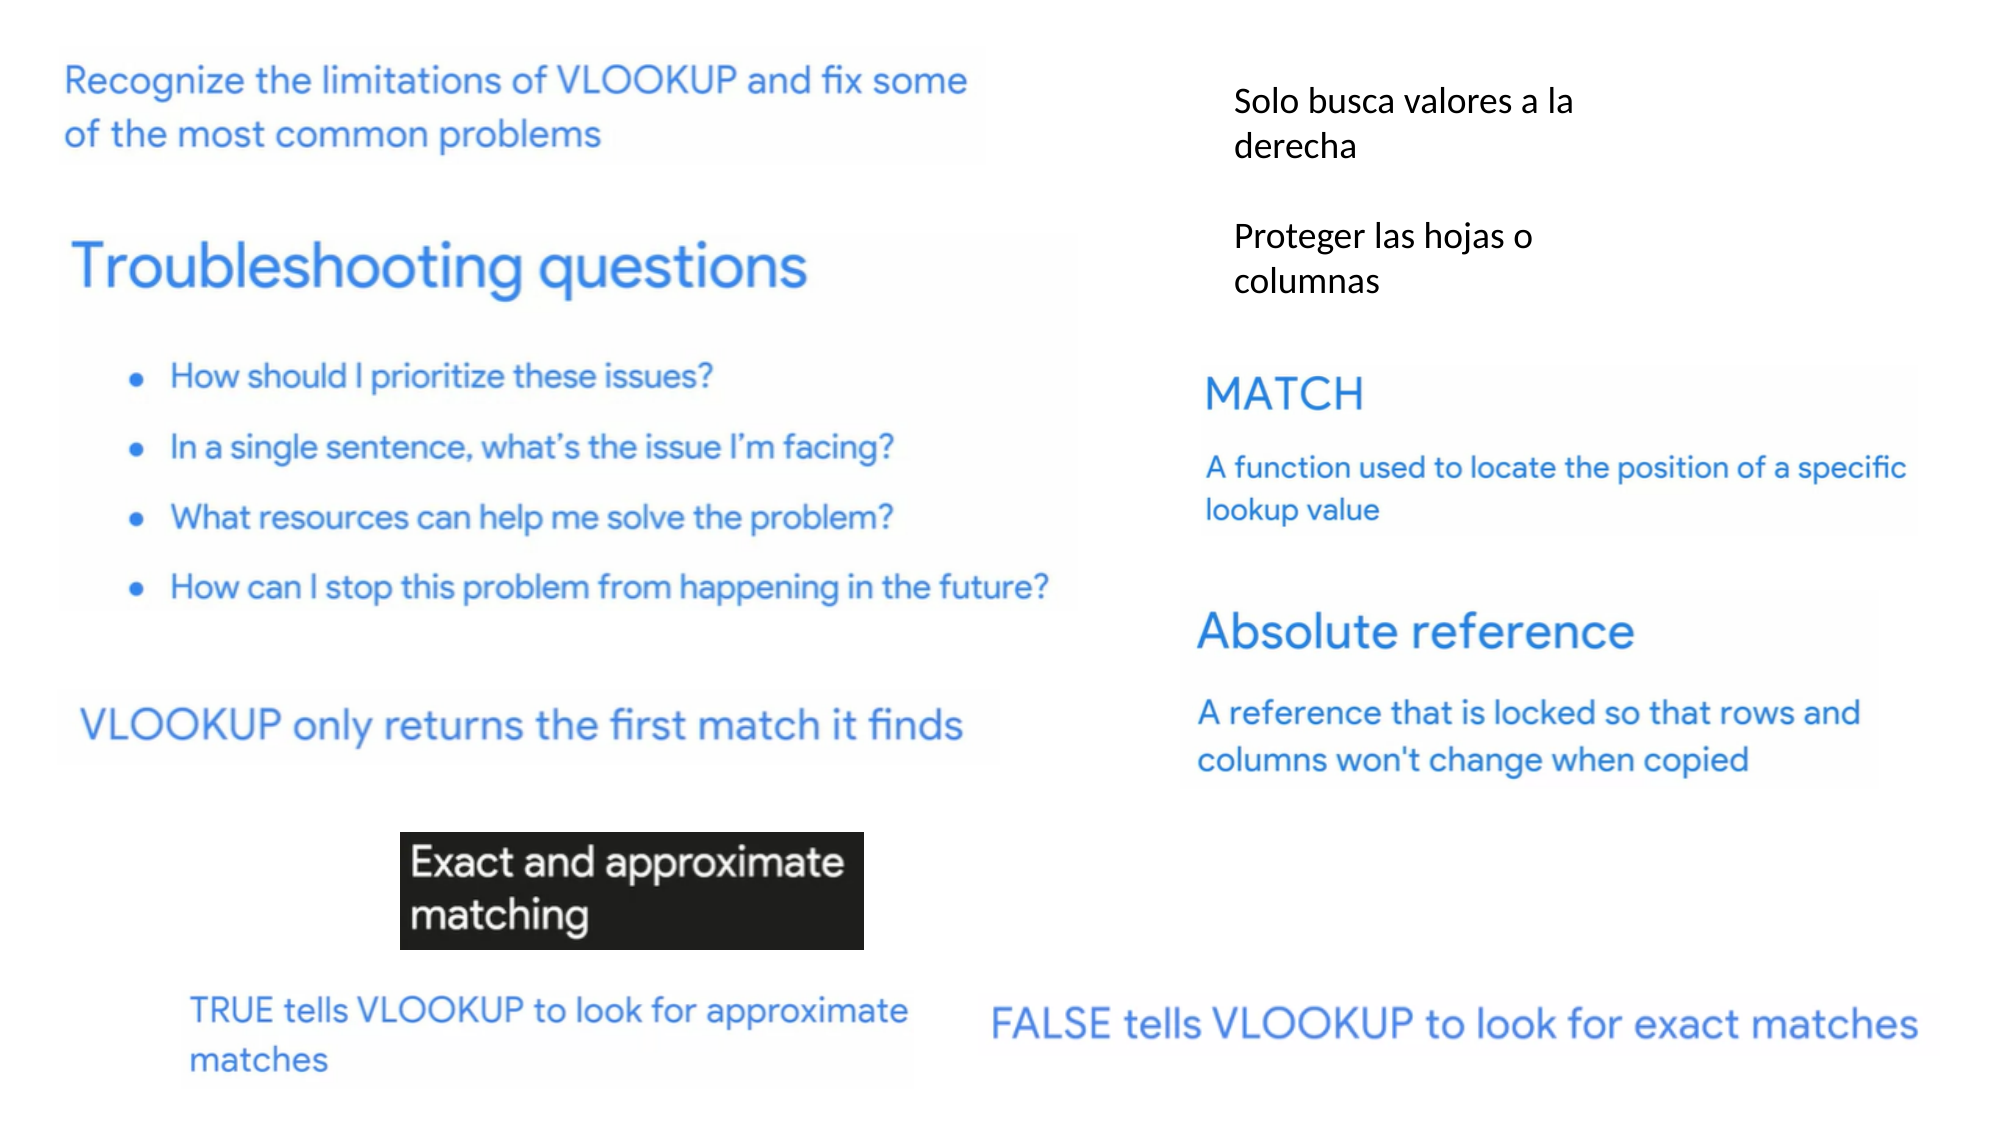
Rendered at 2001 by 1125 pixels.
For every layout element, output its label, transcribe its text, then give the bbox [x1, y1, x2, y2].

picture [978, 993, 1940, 1056]
text_box Solo busca valores a la derecha Proteger las hojas o columnas [1219, 68, 1699, 308]
picture [57, 689, 1000, 765]
picture [59, 46, 986, 165]
picture [59, 233, 1079, 611]
picture [181, 990, 914, 1089]
picture [1180, 590, 1879, 789]
picture [1201, 365, 1918, 536]
picture [400, 832, 864, 950]
